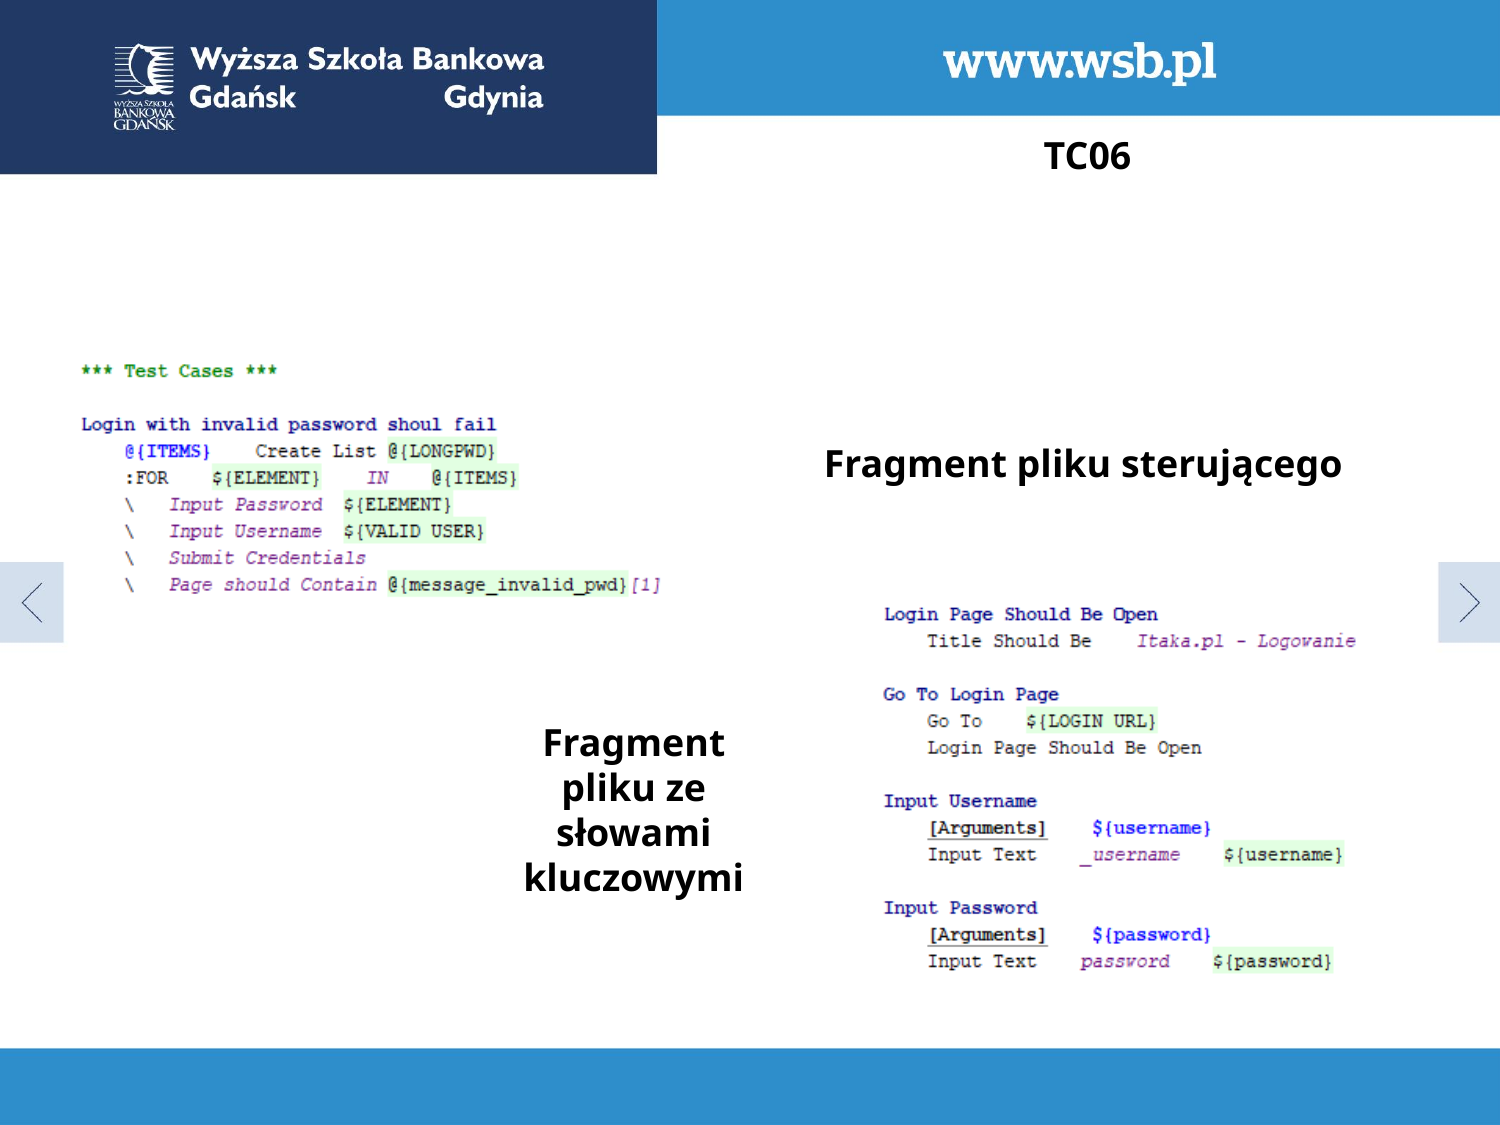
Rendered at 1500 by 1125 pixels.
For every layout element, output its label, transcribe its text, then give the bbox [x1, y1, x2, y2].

text_box Fragment pliku ze słowami kluczowymi [490, 704, 778, 937]
text_box Fragment pliku sterującego [808, 432, 1400, 491]
picture [0, 0, 1500, 1125]
text_box TC06 [74, 75, 1425, 233]
